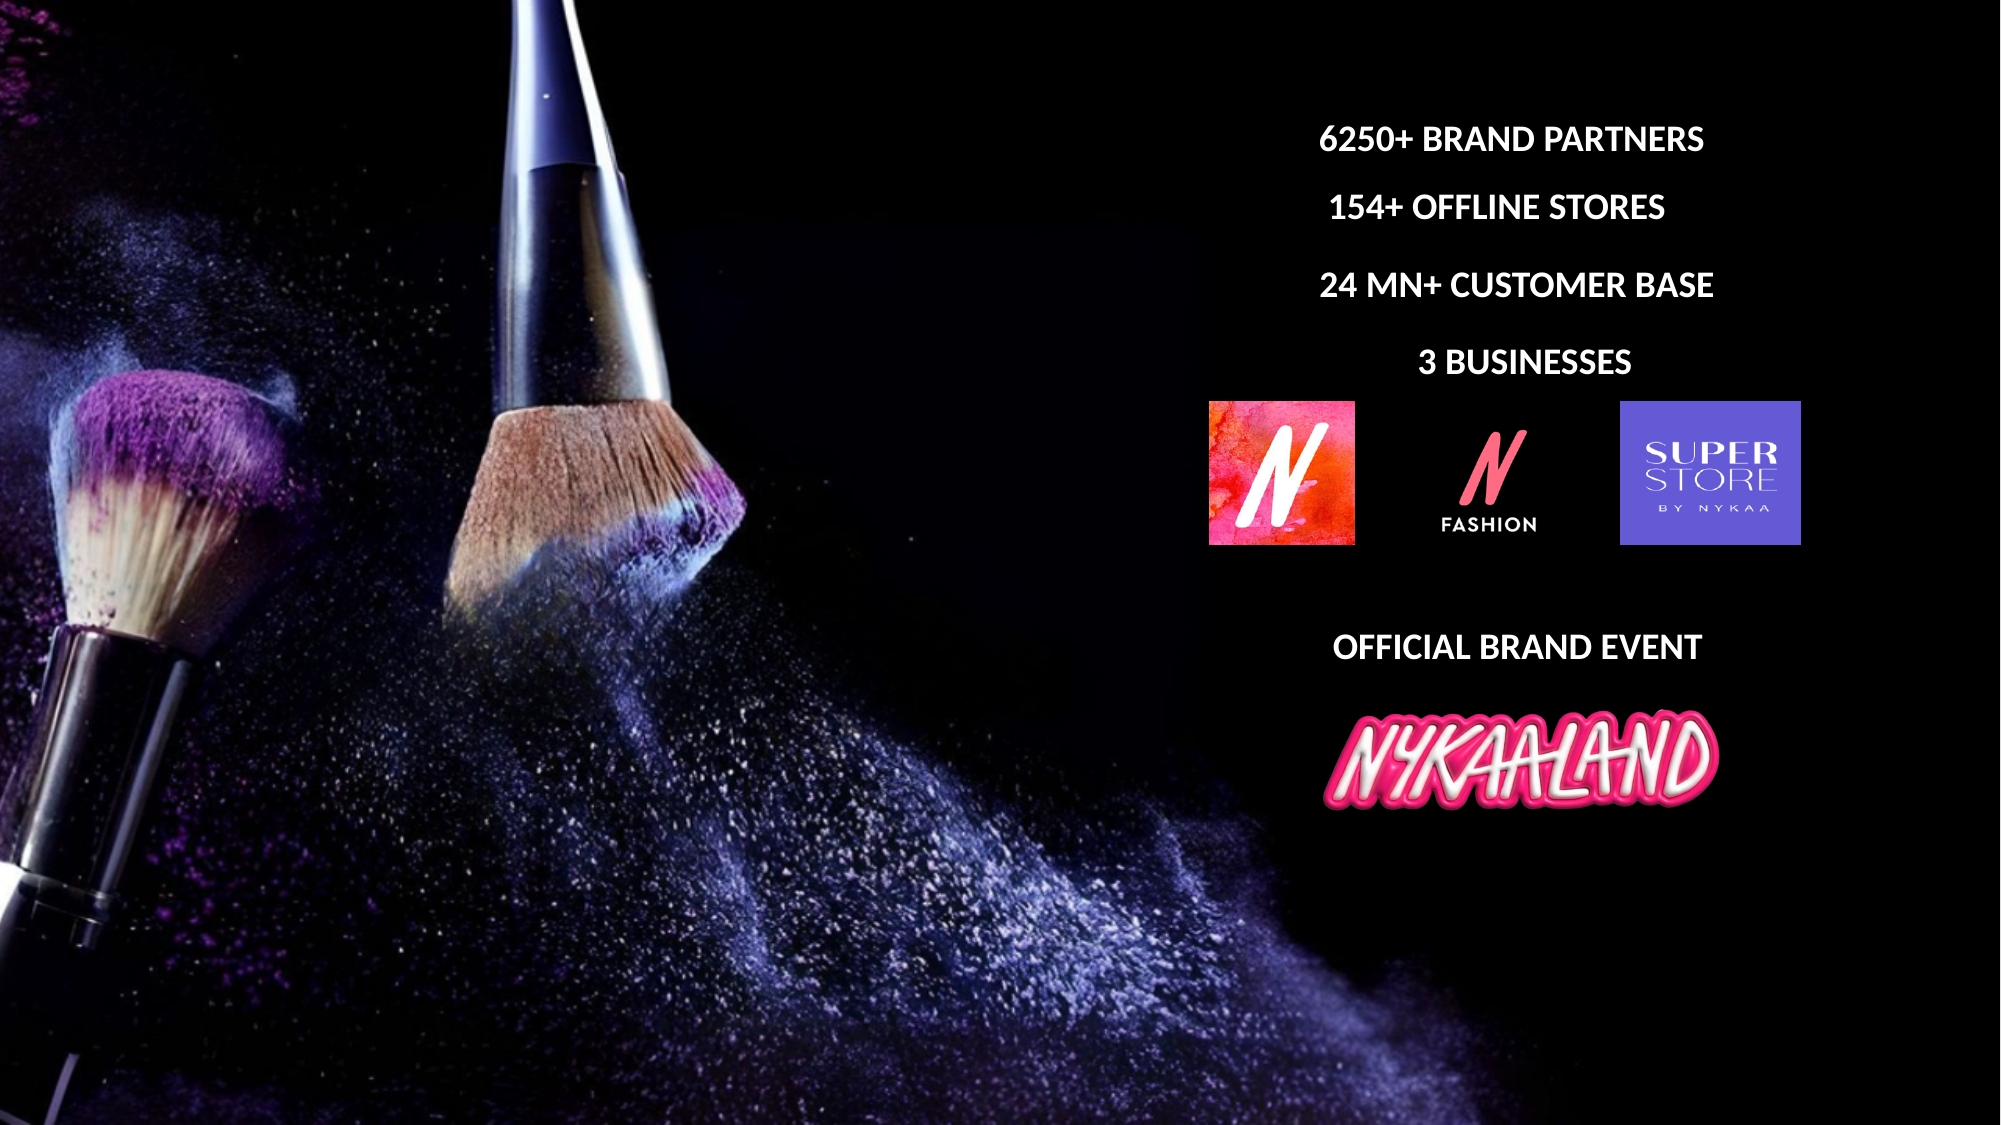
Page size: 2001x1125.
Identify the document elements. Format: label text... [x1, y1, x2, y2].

text_box 3 BUSINESSES [1402, 329, 1648, 390]
picture [0, 0, 2001, 1125]
text_box 154+ OFFLINE STORES [1313, 174, 1681, 235]
text_box 6250+ BRAND PARTNERS [1304, 106, 1720, 167]
text_box OFFICIAL BRAND EVENT [1318, 614, 1789, 674]
text_box 24 MN+ CUSTOMER BASE [1304, 253, 1730, 313]
